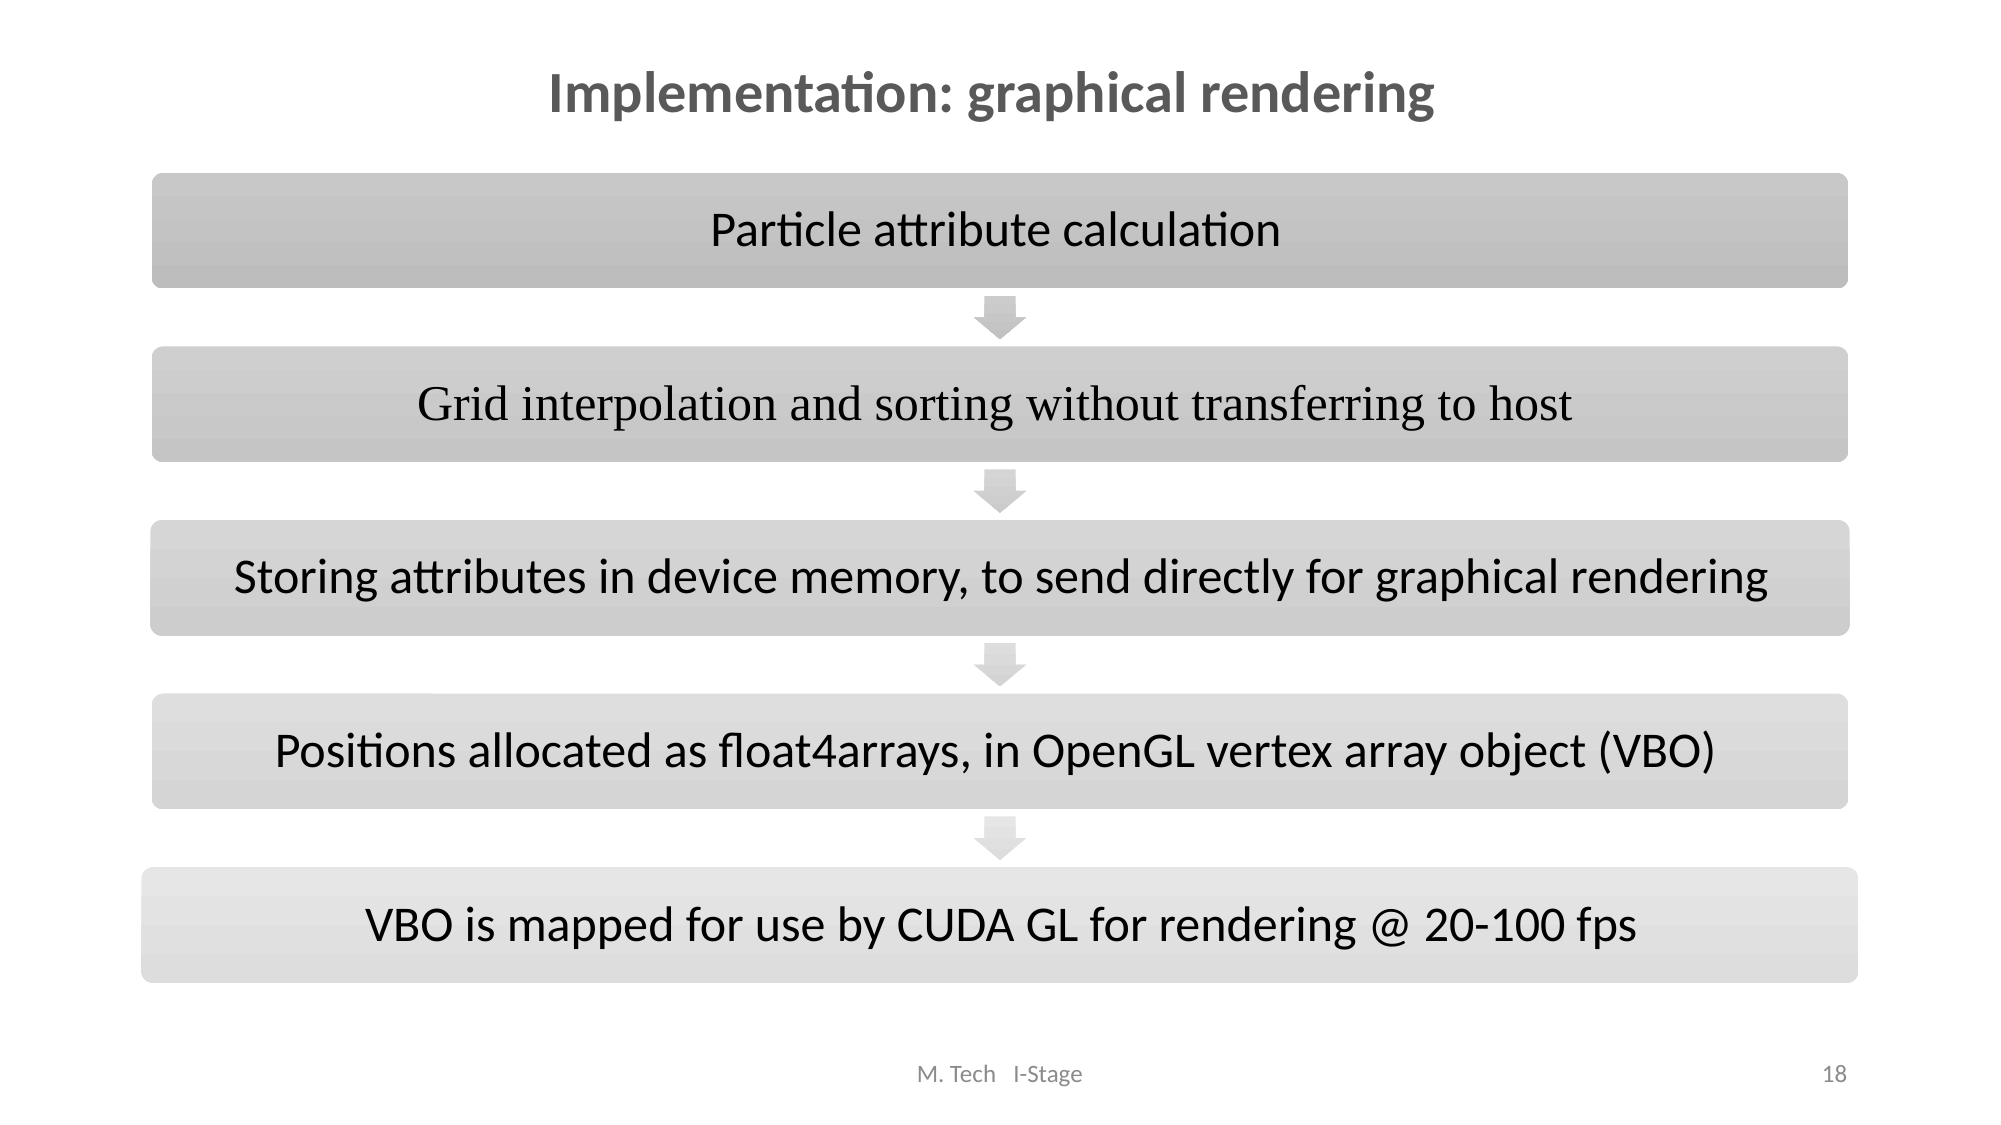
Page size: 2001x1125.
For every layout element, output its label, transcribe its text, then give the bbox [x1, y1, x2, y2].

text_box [150, 172, 1850, 984]
text_box Implementation: graphical rendering [534, 47, 1466, 132]
slide_number 18 [1412, 1042, 1863, 1103]
footer M. Tech I-Stage [662, 1042, 1338, 1103]
